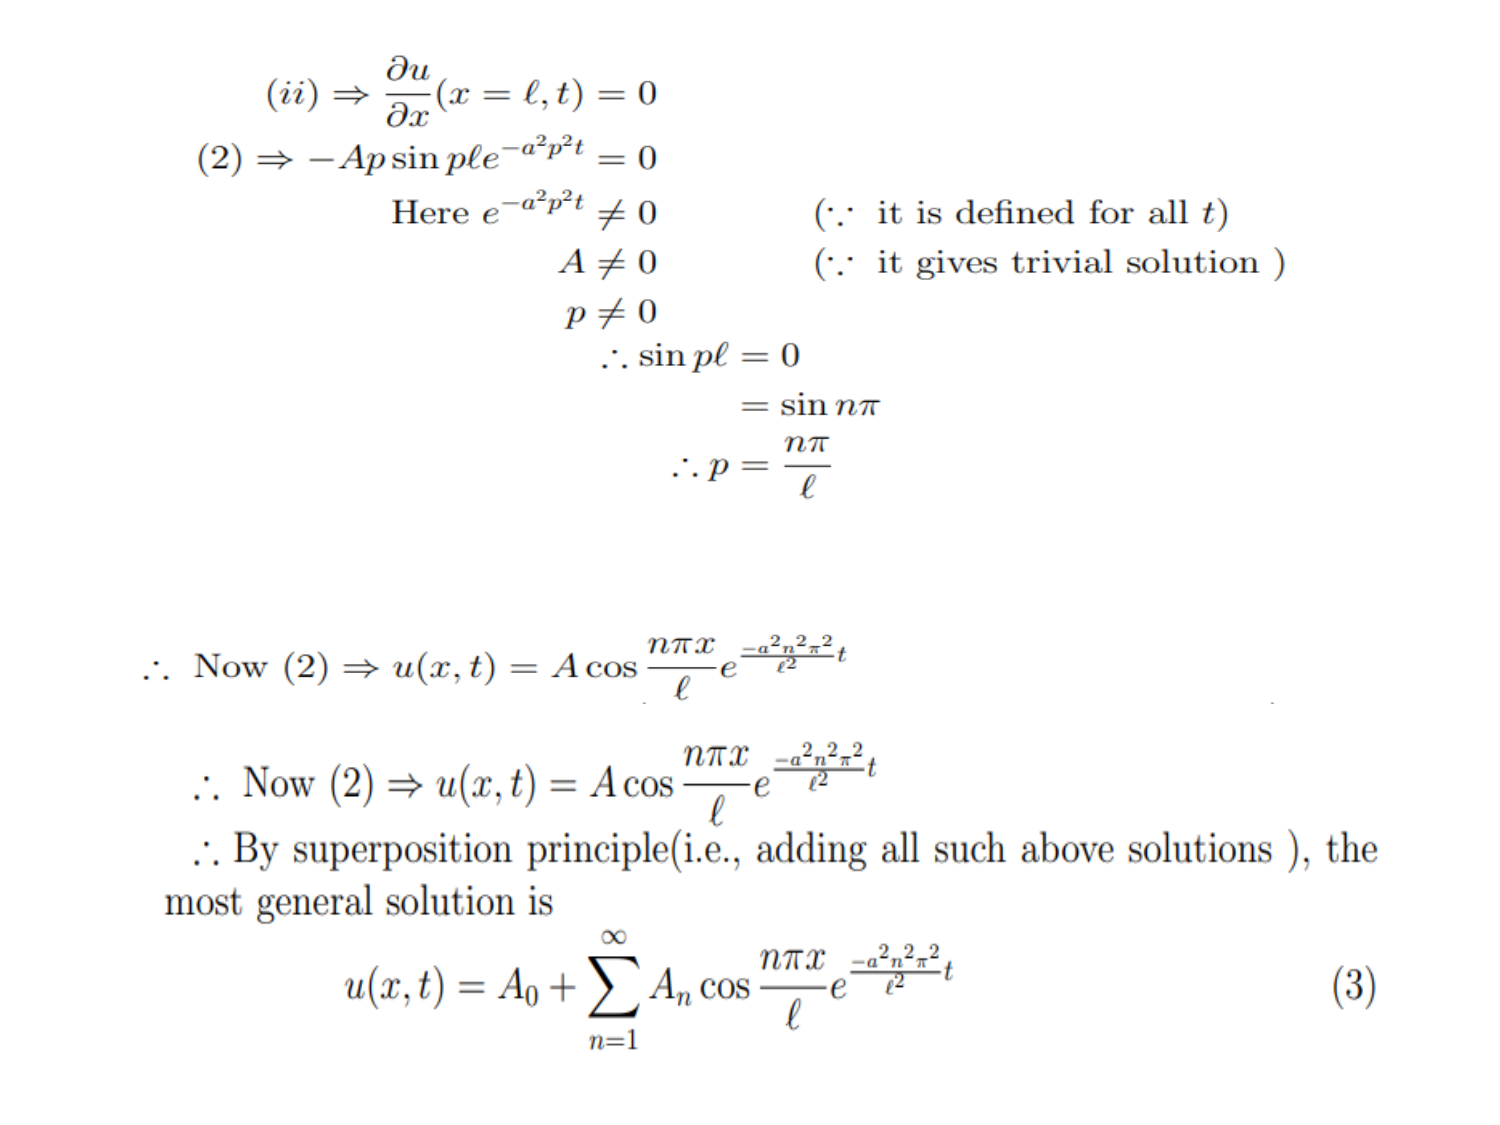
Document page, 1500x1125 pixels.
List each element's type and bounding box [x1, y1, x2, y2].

picture [105, 726, 1395, 1055]
list [93, 46, 1313, 704]
